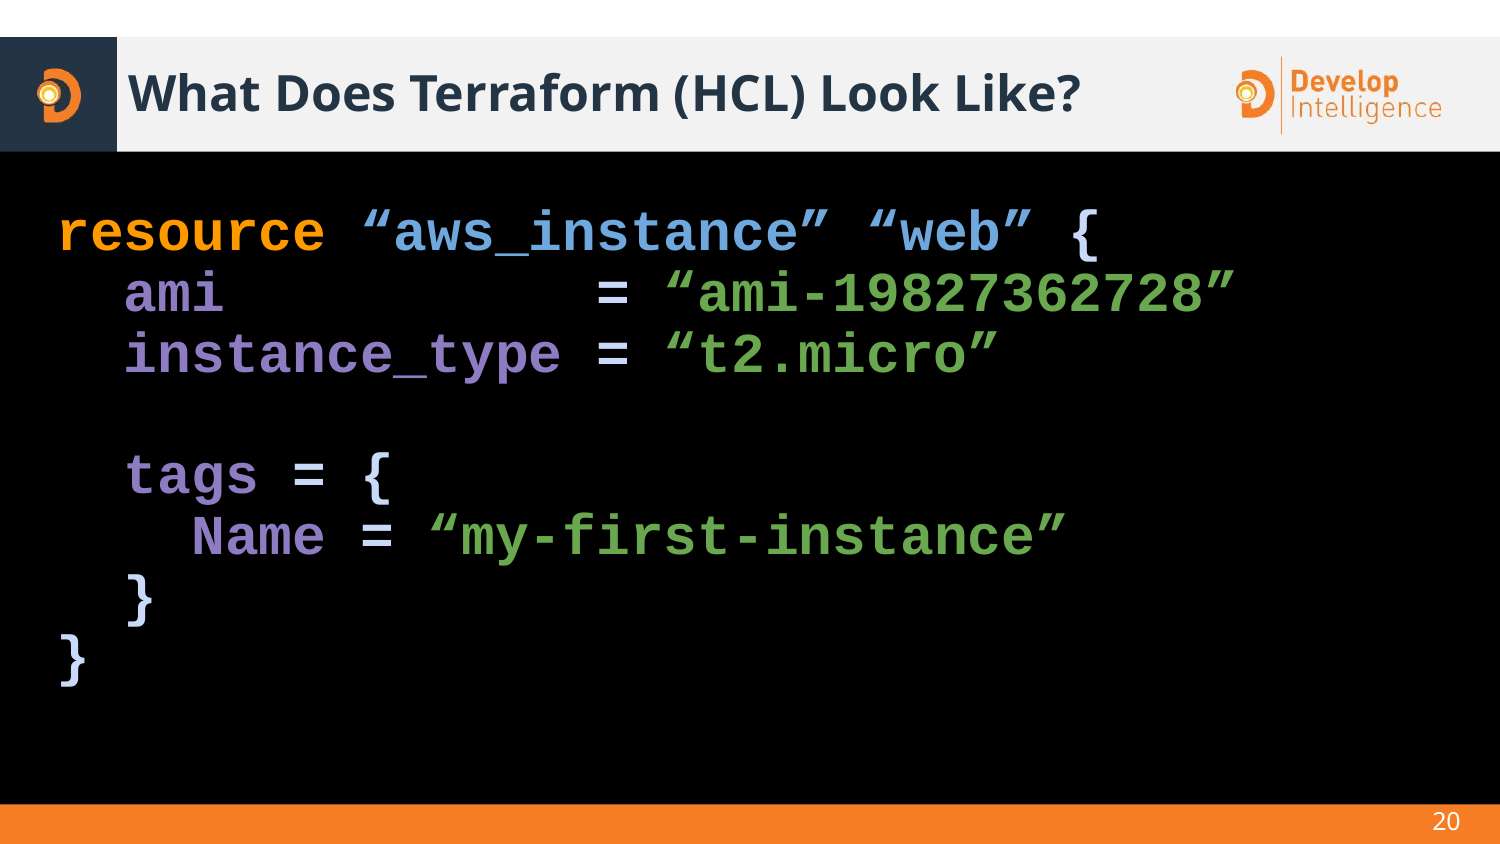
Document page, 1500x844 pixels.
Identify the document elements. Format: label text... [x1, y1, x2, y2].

picture [0, 0, 1500, 151]
title What Does Terraform (HCL) Look Like? [117, 39, 1499, 151]
picture [0, 805, 1500, 844]
slide_number ‹#› [1395, 804, 1498, 841]
list resource “aws_instance” “web” { ami = “ami-19827362728” instance_type = “t2.micro” tags = { Name = “my-first-instance” } } [0, 151, 1500, 805]
